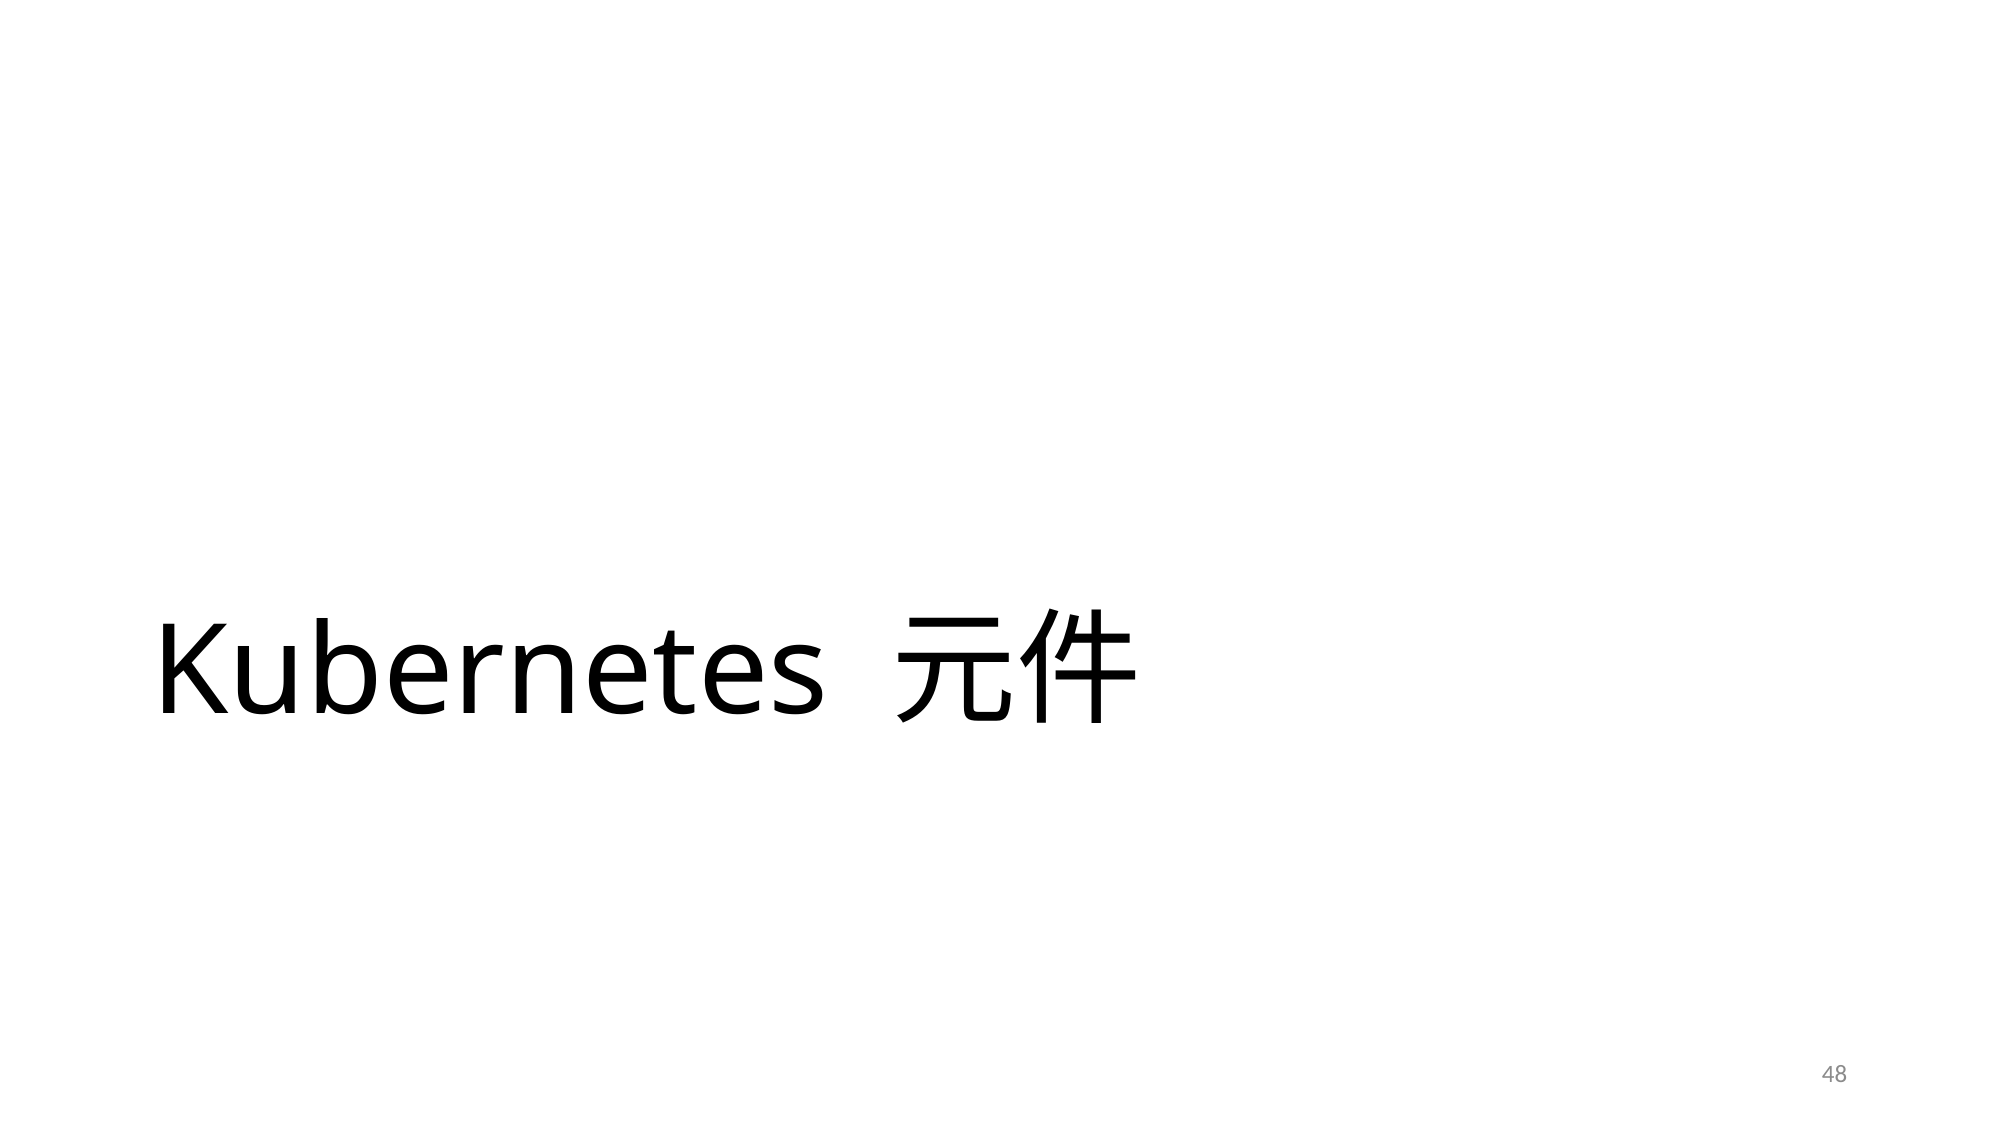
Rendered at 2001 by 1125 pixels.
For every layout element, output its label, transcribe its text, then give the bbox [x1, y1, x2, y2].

title Kubernetes 元件 [136, 280, 1862, 749]
slide_number 48 [1412, 1042, 1863, 1103]
